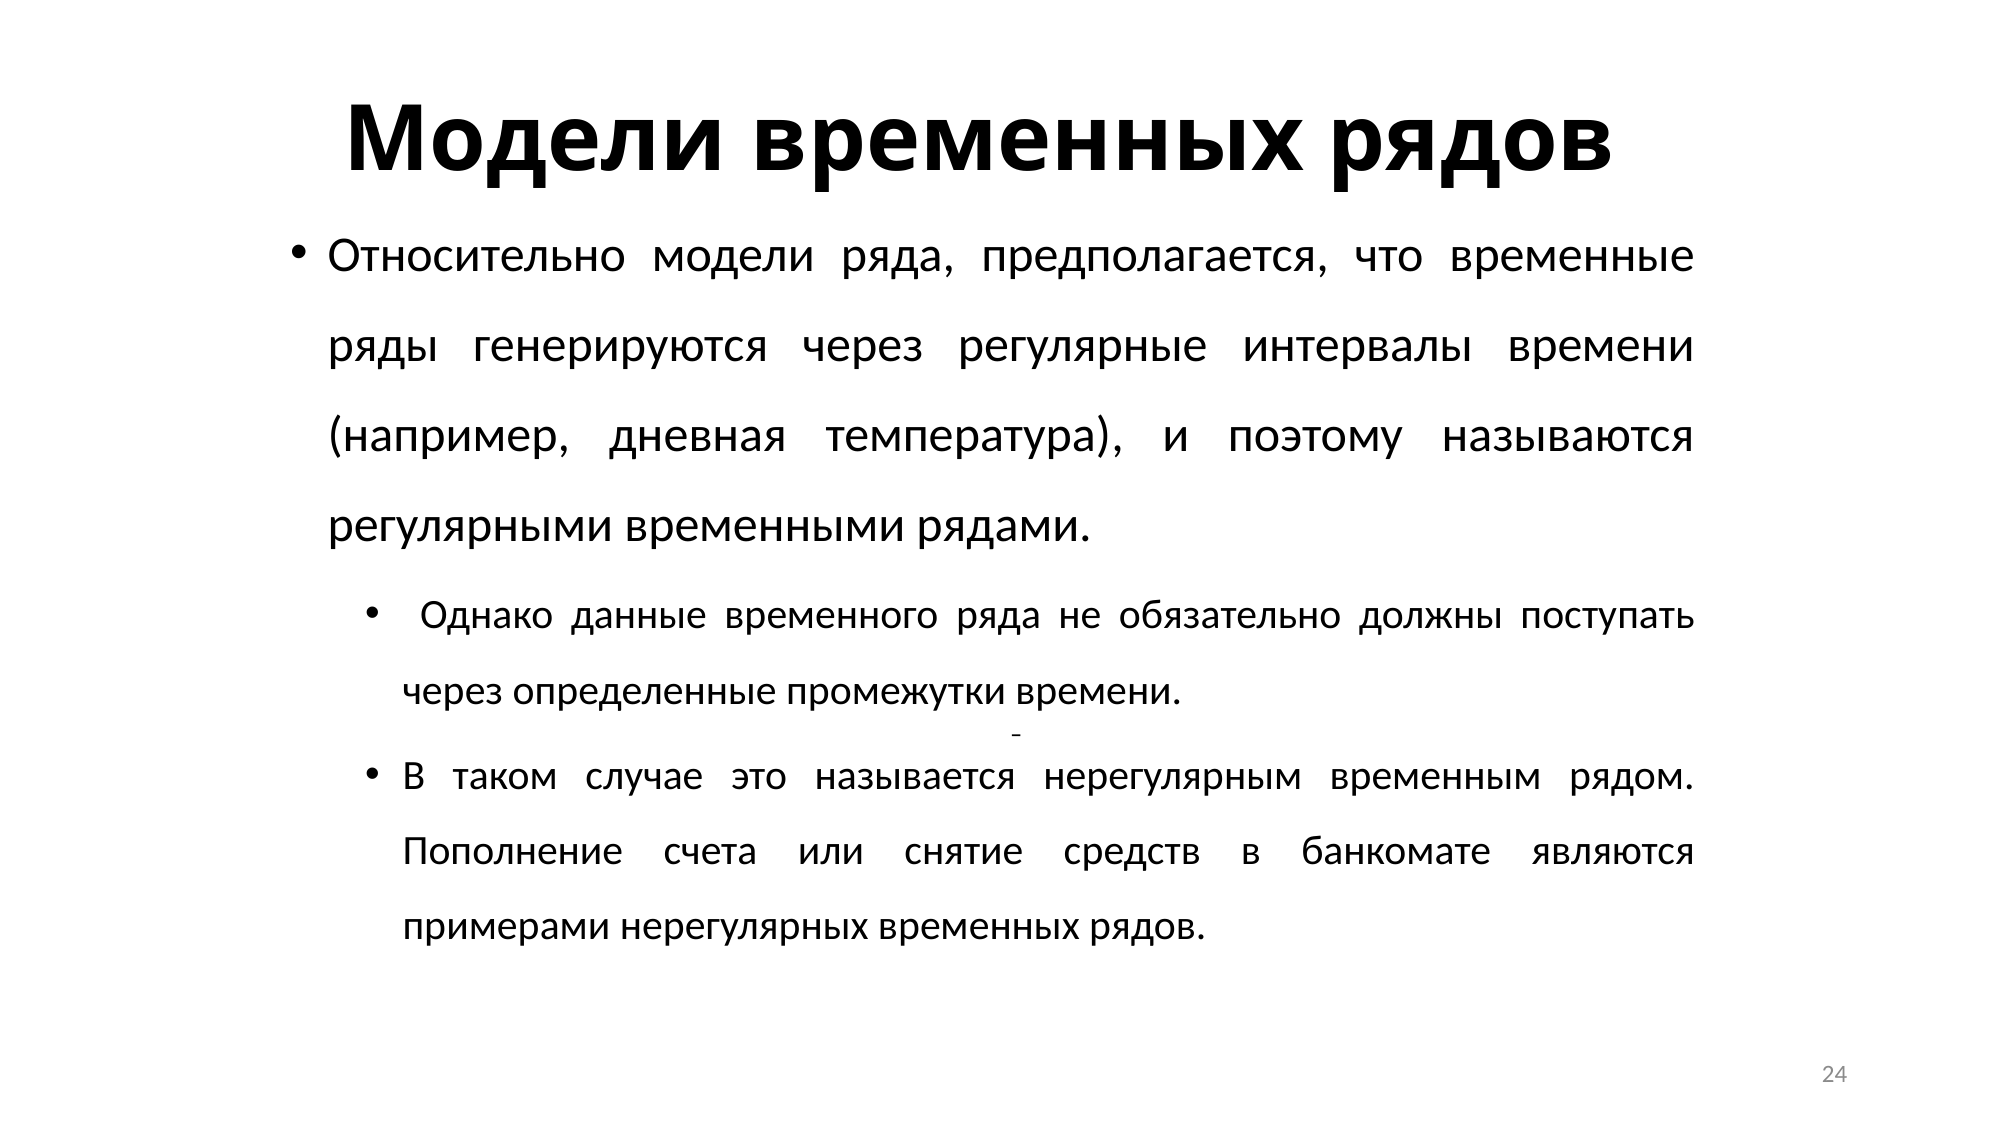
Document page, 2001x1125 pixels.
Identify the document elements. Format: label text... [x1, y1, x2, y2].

slide_number 24 [1412, 1042, 1863, 1103]
title Модели временных рядов [249, 32, 1711, 250]
list Относительно модели ряда, предполагается, что временные ряды генерируются через регулярные интервалы времени (например, дневная температура), и поэтому называются регулярными временными рядами. Однако данные временного ряда не обязательно должны поступать через определенные промежутки времени. В таком случае это называется нерегулярным временным рядом. Пополнение счета или снятие средств в банкомате являются примерами нерегулярных временных рядов. [275, 184, 1711, 1103]
